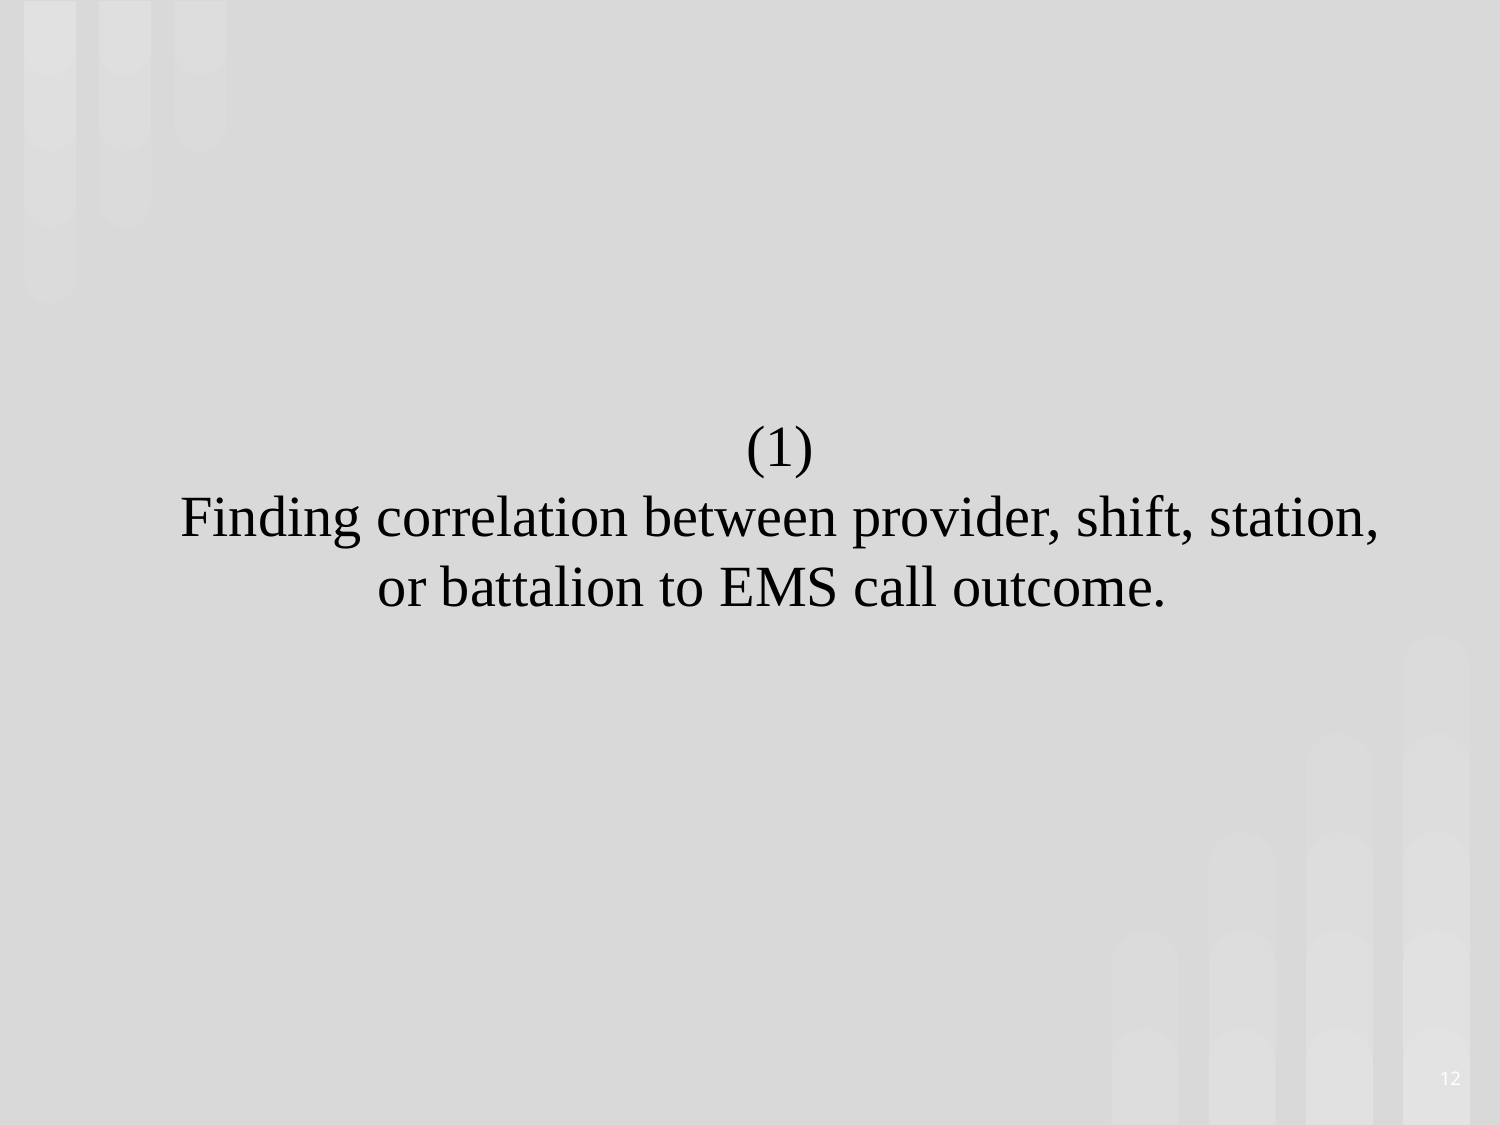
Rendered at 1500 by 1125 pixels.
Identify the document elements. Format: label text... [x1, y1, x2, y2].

title (1) Finding correlation between provider, shift, station, or battalion to EMS call outcome. [135, 352, 1426, 763]
slide_number 12 [1386, 1036, 1477, 1123]
